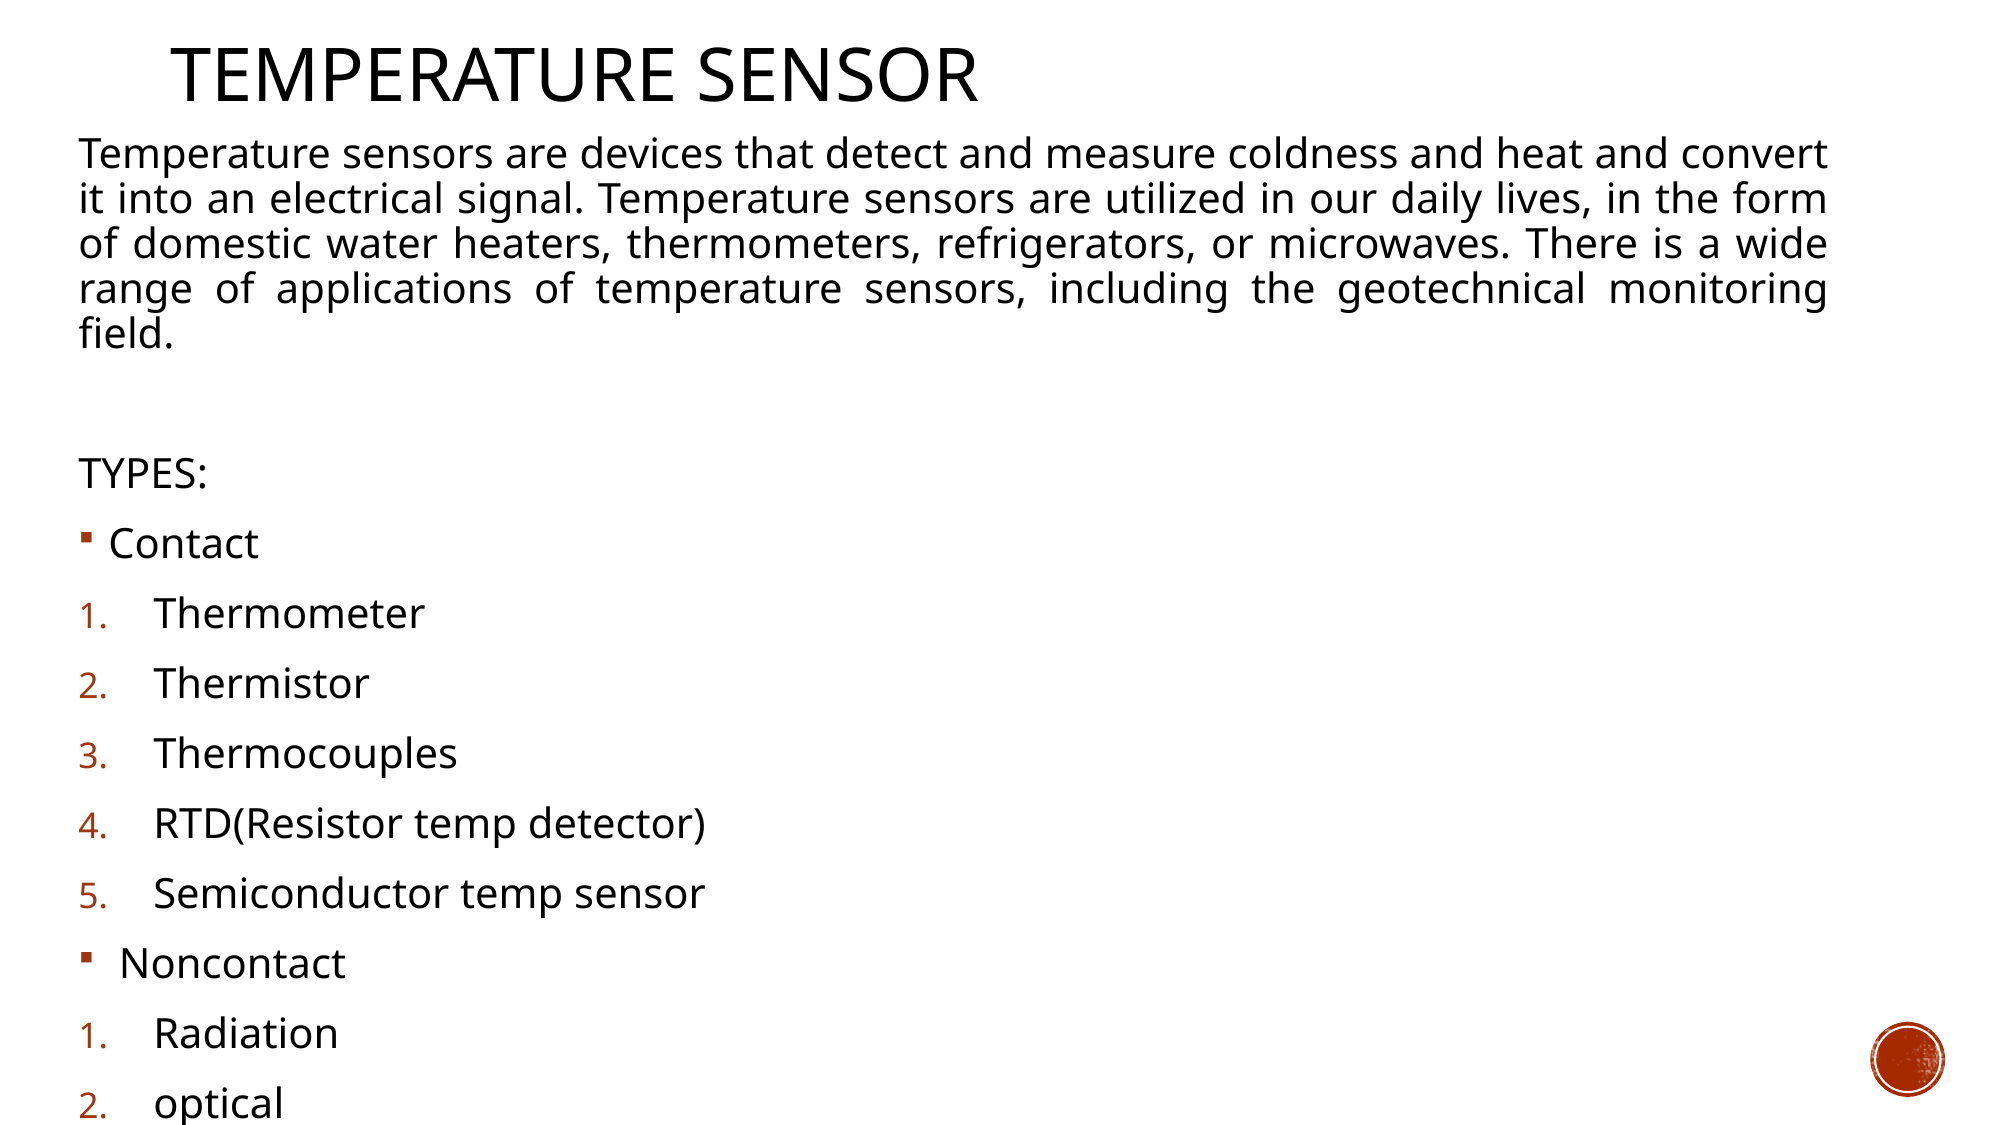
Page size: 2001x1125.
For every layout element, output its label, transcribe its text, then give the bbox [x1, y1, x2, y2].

title Temperature Sensor [155, 28, 1806, 125]
list Temperature sensors are devices that detect and measure coldness and heat and convert it into an electrical signal. Temperature sensors are utilized in our daily lives, in the form of domestic water heaters, thermometers, refrigerators, or microwaves. There is a wide range of applications of temperature sensors, including the geotechnical monitoring field. TYPES: Contact Thermometer Thermistor Thermocouples RTD(Resistor temp detector) Semiconductor temp sensor Noncontact Radiation optical [63, 125, 1845, 1097]
